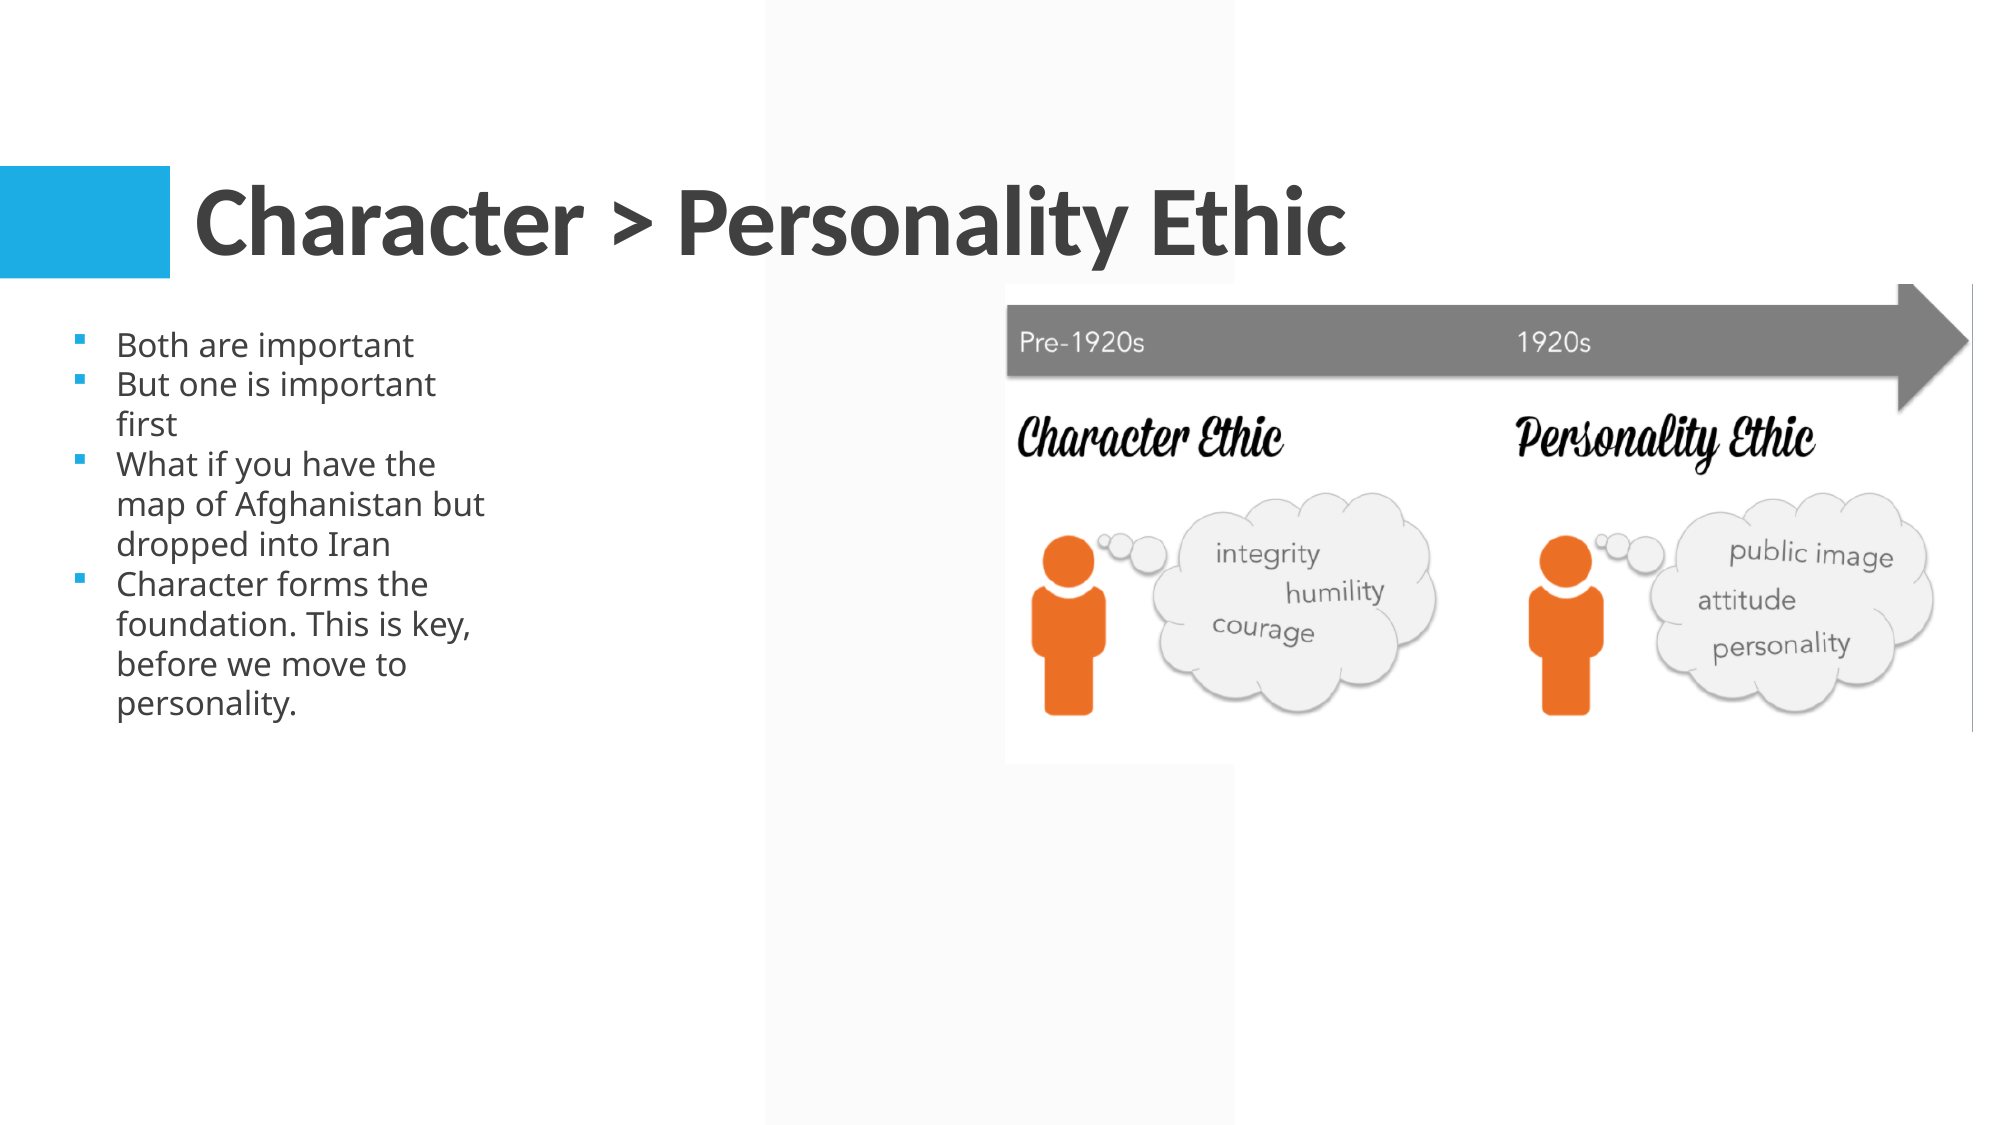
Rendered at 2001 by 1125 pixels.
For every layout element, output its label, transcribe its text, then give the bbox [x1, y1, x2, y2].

text_box Both are important But one is important first What if you have the map of Afghanistan but dropped into Iran Character forms the foundation. This is key, before we move to personality. [72, 316, 938, 897]
title Character > Personality Ethic [180, 47, 1830, 285]
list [1004, 284, 1973, 764]
